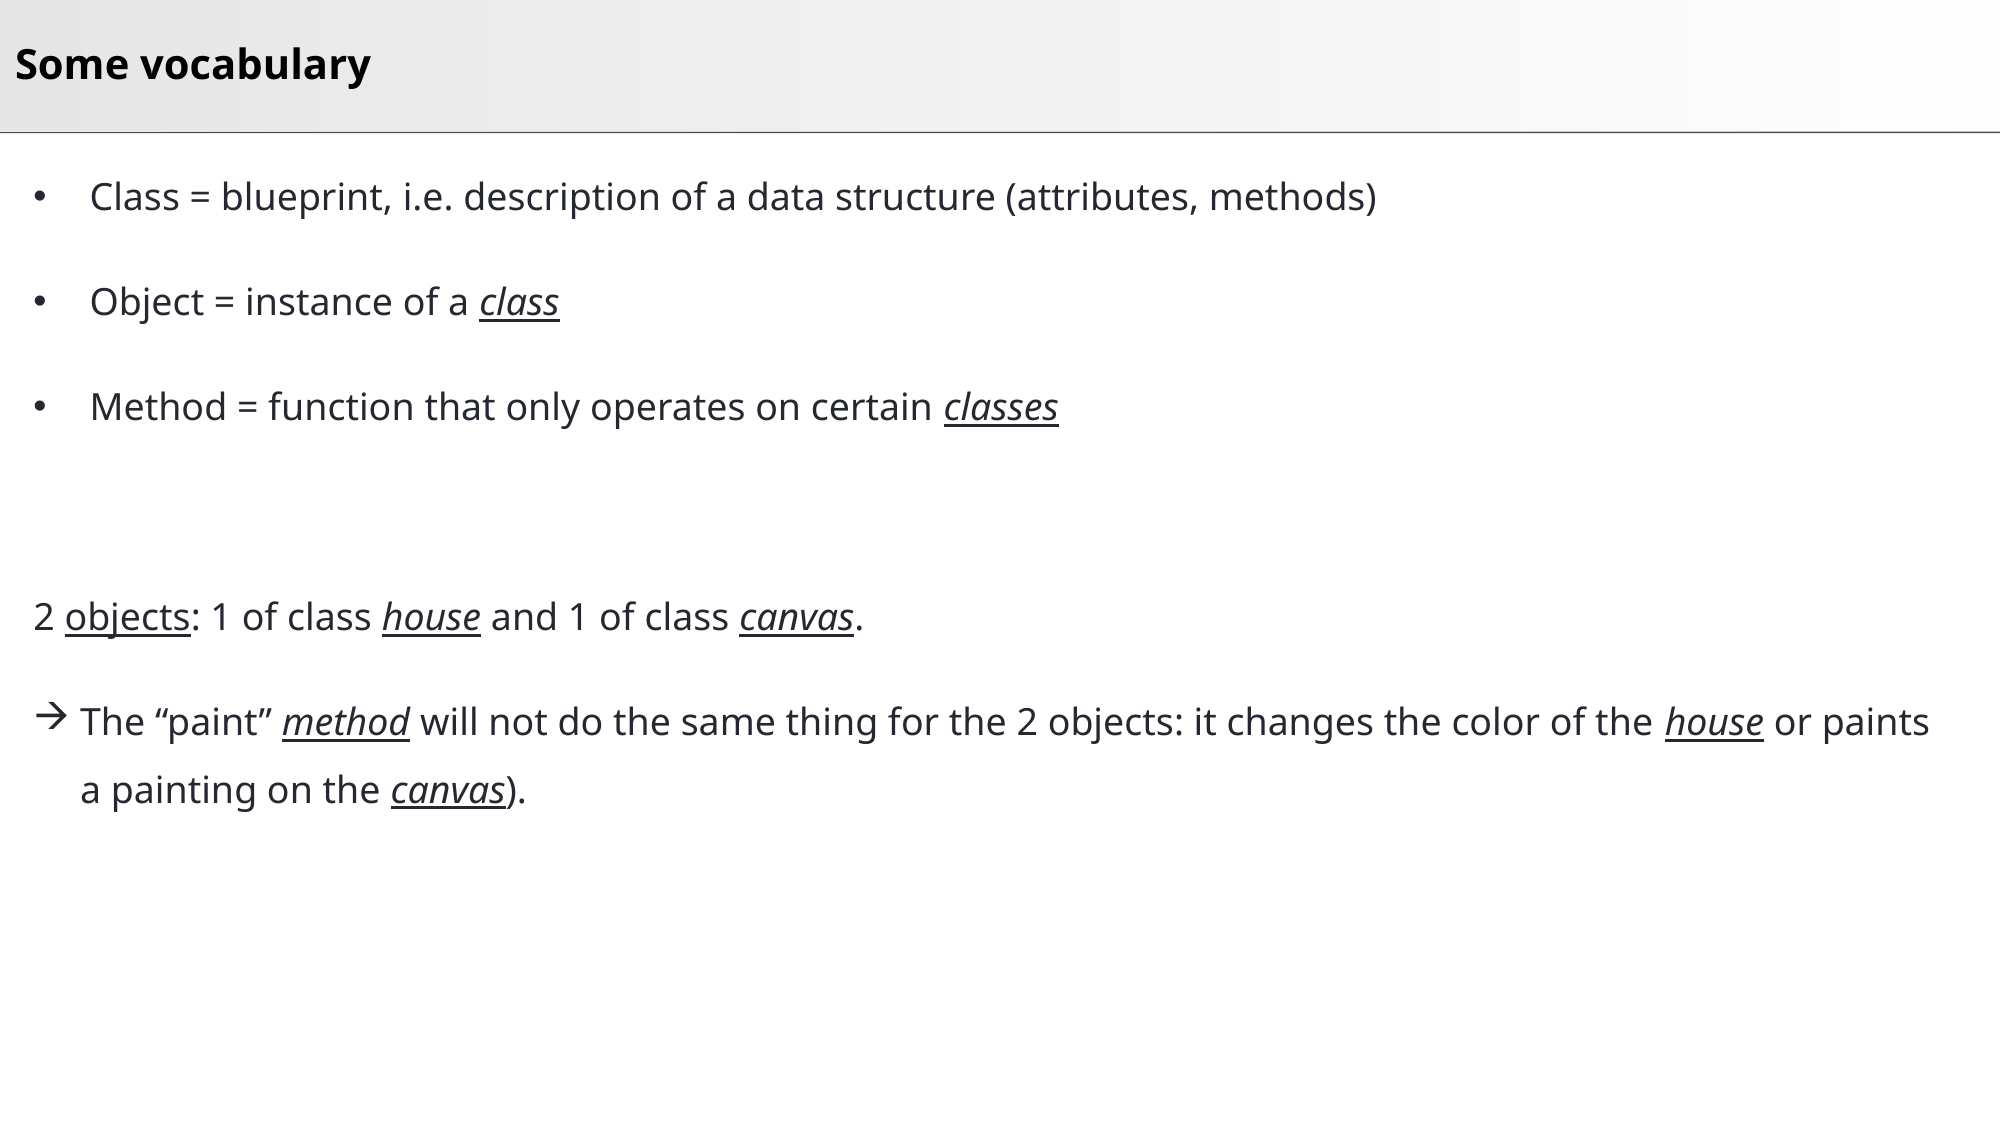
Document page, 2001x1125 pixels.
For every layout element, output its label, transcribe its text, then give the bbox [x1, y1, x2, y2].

list Class = blueprint, i.e. description of a data structure (attributes, methods) Object = instance of a class Method = function that only operates on certain classes 2 objects: 1 of class house and 1 of class canvas. The “paint” method will not do the same thing for the 2 objects: it changes the color of the house or paints a painting on the canvas). [18, 143, 1975, 1125]
title Some vocabulary [0, 0, 2000, 132]
